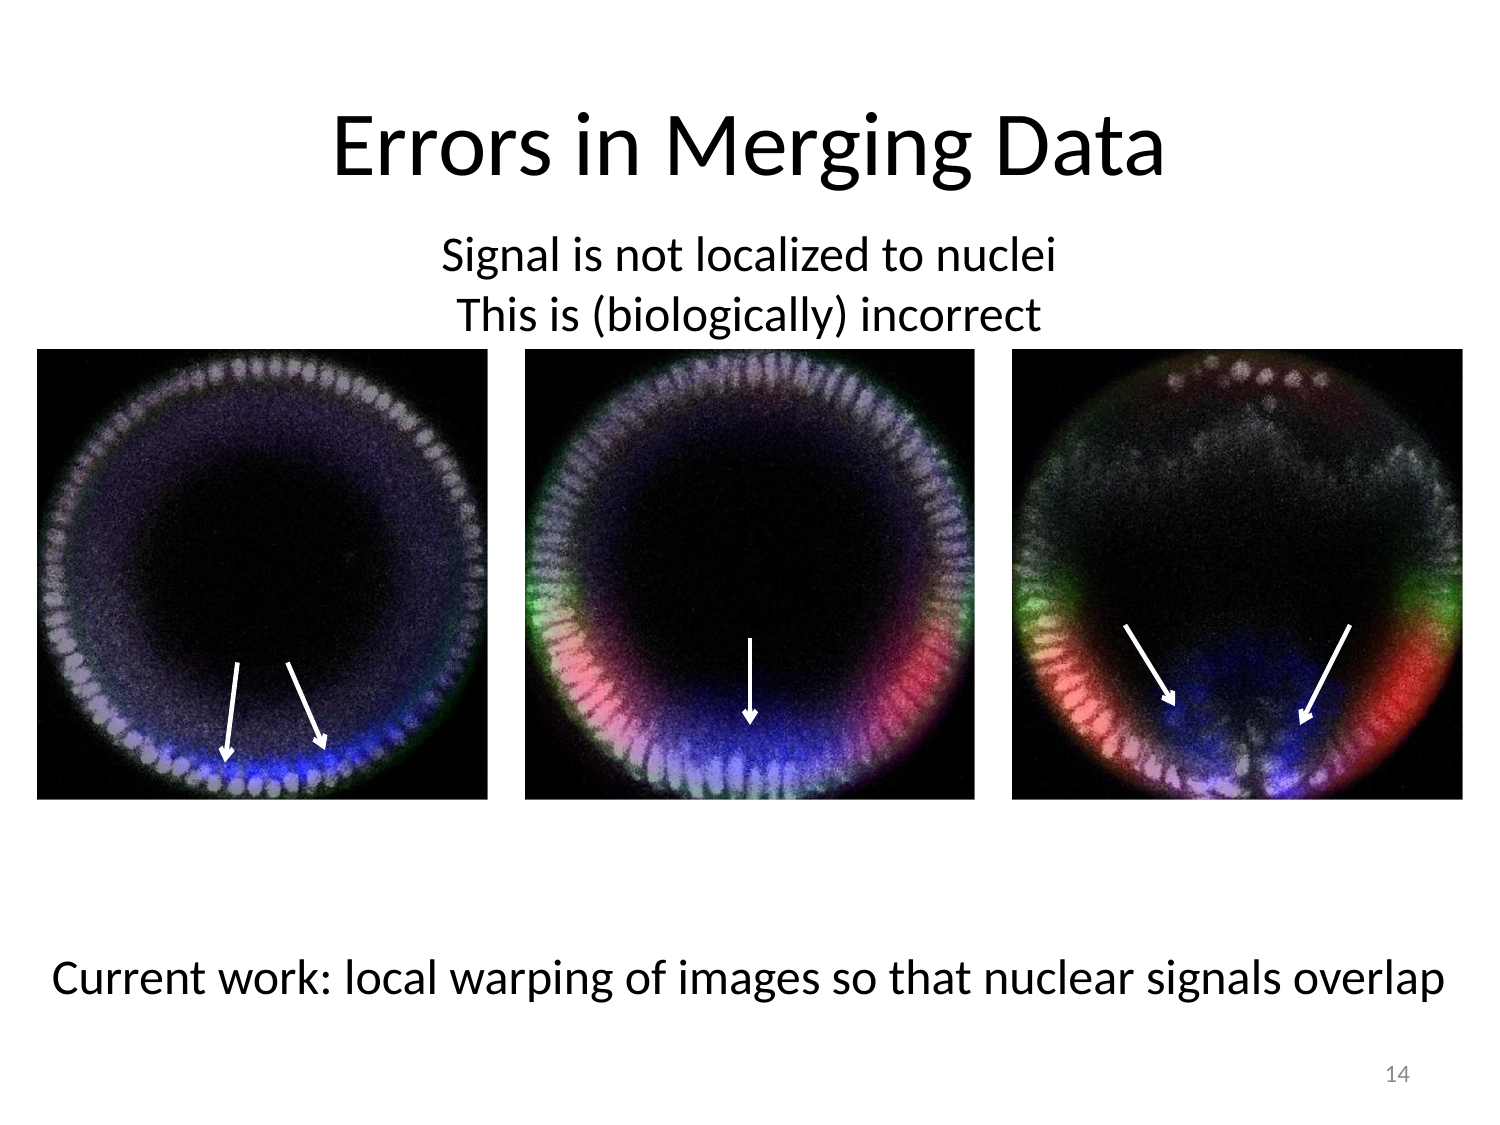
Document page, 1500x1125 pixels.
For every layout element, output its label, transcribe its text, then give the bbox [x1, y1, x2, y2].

title Errors in Merging Data [75, 45, 1425, 233]
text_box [224, 662, 238, 763]
slide_number 14 [1074, 1042, 1425, 1103]
picture [524, 349, 976, 801]
picture [1012, 349, 1463, 801]
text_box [287, 662, 326, 751]
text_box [1299, 624, 1351, 726]
text_box Signal is not localized to nuclei This is (biologically) incorrect [426, 213, 1073, 349]
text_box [1124, 624, 1176, 707]
text_box Current work: local warping of images so that nuclear signals overlap [37, 937, 1461, 1013]
picture [37, 349, 488, 801]
